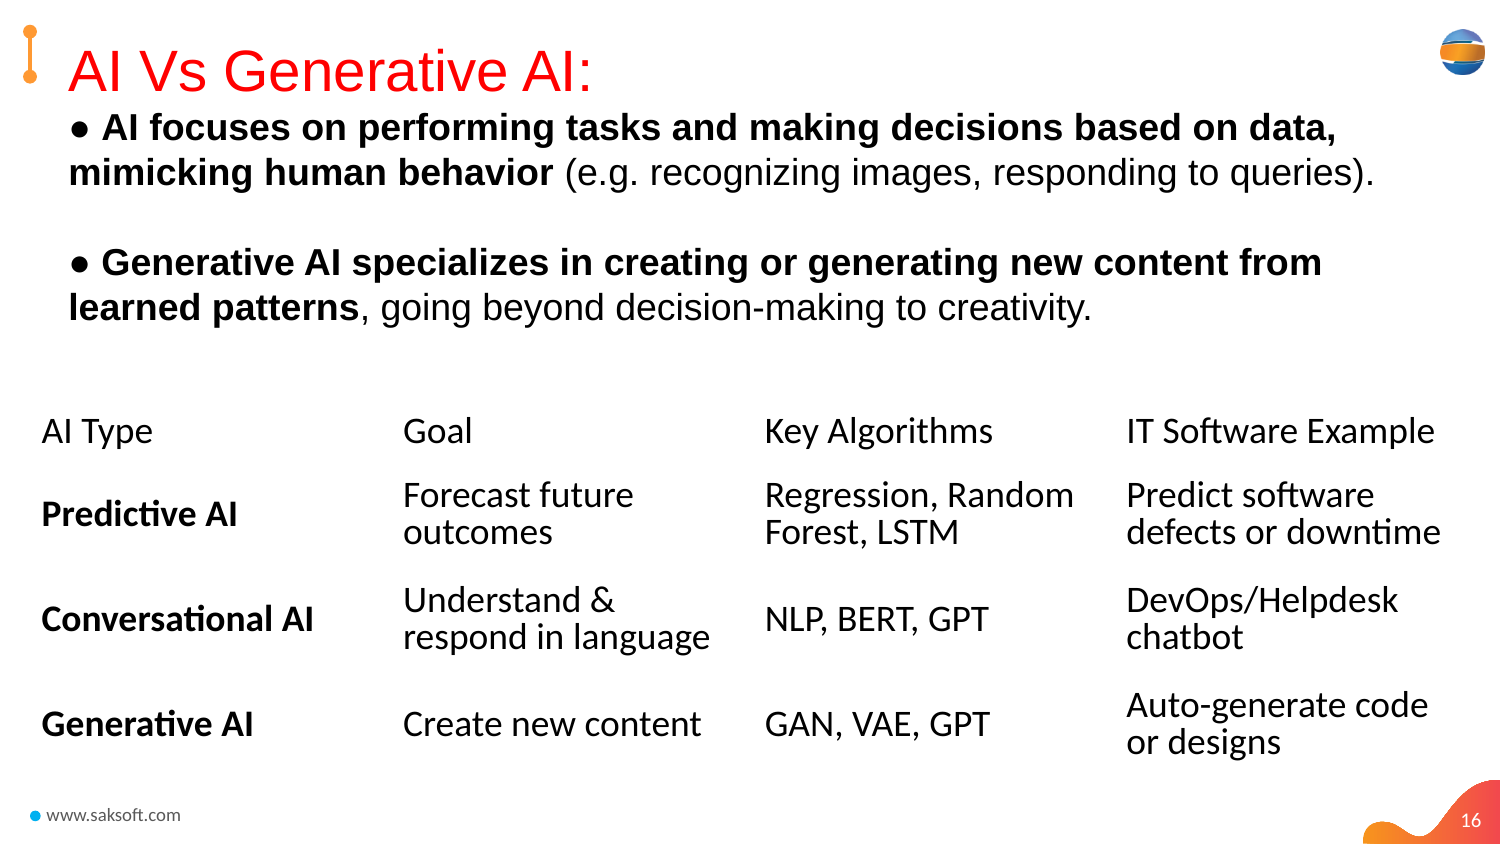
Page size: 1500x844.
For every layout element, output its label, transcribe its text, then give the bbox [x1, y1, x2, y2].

text_box AI Vs Generative AI: ● AI focuses on performing tasks and making decisions based on data, mimicking human behavior (e.g. recognizing images, responding to queries). ● Generative AI specializes in creating or generating new content from learned patterns, going beyond decision-making to creativity. [53, 25, 1442, 336]
table_cell Understand & respond in language [388, 569, 750, 674]
table_header IT Software Example [1112, 404, 1473, 464]
table_cell NLP, BERT, GPT [750, 569, 1112, 674]
table_cell DevOps/Helpdesk chatbot [1112, 569, 1473, 674]
slide_number 16 [1442, 798, 1500, 844]
table_cell Conversational AI [27, 569, 388, 674]
table_cell Predictive AI [27, 464, 388, 569]
table_header Key Algorithms [750, 404, 1112, 464]
table_header AI Type [27, 404, 388, 464]
table_cell Generative AI [27, 674, 388, 779]
table_cell Auto-generate code or designs [1112, 674, 1473, 779]
table_cell Forecast future outcomes [388, 464, 750, 569]
table_cell Regression, Random Forest, LSTM [750, 464, 1112, 569]
table_cell GAN, VAE, GPT [750, 674, 1112, 779]
table_header Goal [388, 404, 750, 464]
table_cell Create new content [388, 674, 750, 779]
table_cell Predict software defects or downtime [1112, 464, 1473, 569]
picture [1442, 29, 1485, 75]
